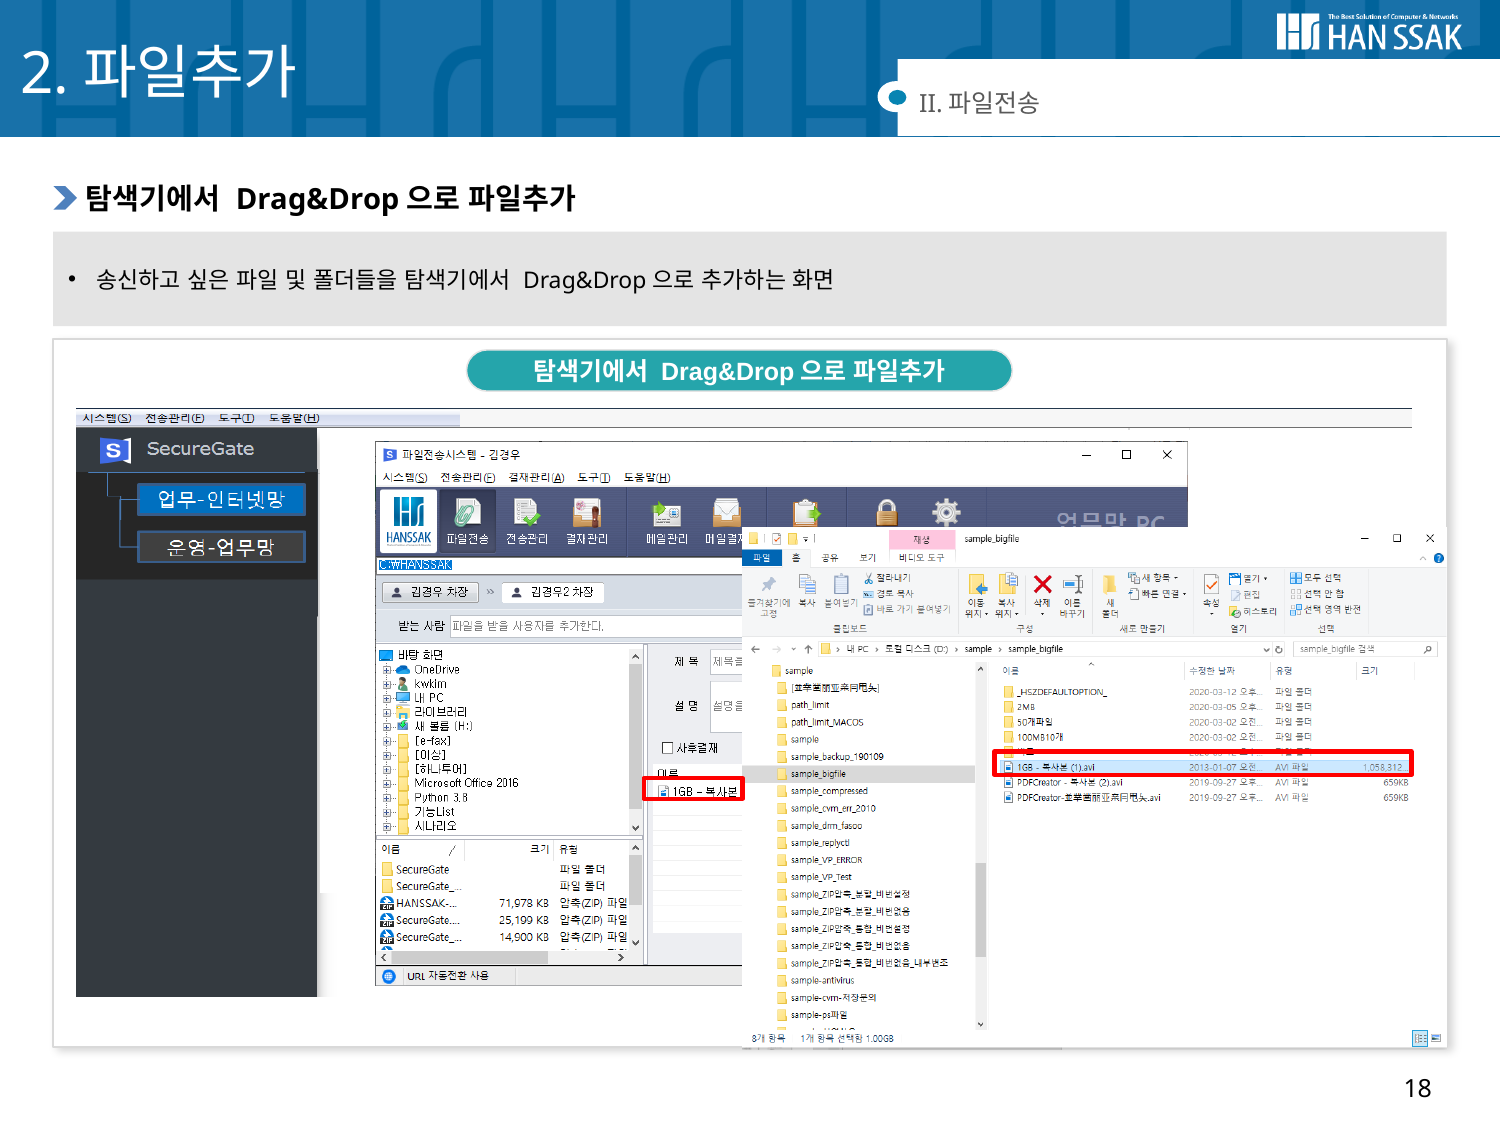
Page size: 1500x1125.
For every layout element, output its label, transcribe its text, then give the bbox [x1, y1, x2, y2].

text_box II.파일전송 [829, 64, 1382, 125]
text_box 탐색기에서 Drag&Drop으로 파일추가 [70, 172, 888, 223]
text_box 2.파일추가 [5, 27, 939, 113]
text_box 탐색기에서 Drag&Drop으로 파일추가 [466, 349, 1013, 392]
picture [76, 408, 1447, 1050]
picture [1271, 10, 1483, 51]
text_box 송신하고 싶은 파일 및 폴더들을 탐색기에서 Drag&Drop으로 추가하는 화면 [51, 230, 1449, 328]
